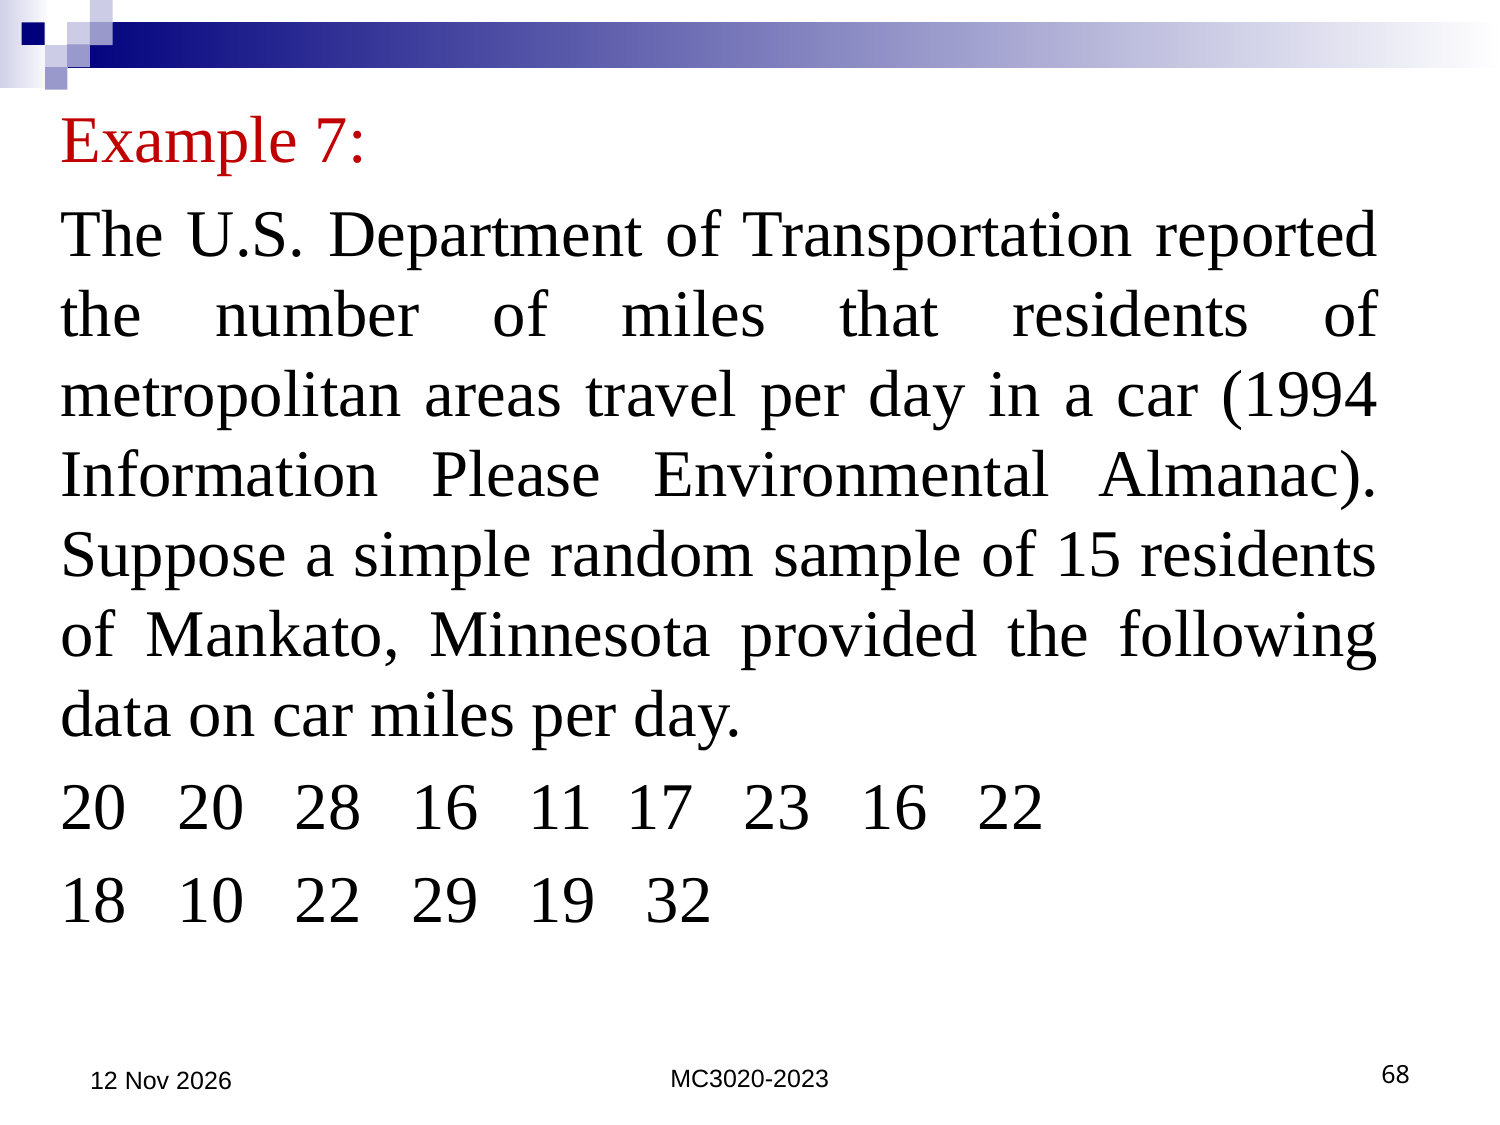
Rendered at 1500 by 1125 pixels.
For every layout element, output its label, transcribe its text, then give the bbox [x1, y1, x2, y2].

slide_number 68 [1074, 1025, 1425, 1100]
slide_number 26-May-23 [75, 1024, 425, 1103]
footer MC3020-2023 [512, 1025, 988, 1100]
list Example 7: The U.S. Department of Transportation reported the number of miles that residents of metropolitan areas travel per day in a car (1994 Information Please Environmental Almanac). Suppose a simple random sample of 15 residents of Mankato, Minnesota provided the following data on car miles per day. 20 20 28 16 11 17 23 16 22 18 10 22 29 19 32 [45, 88, 1396, 727]
